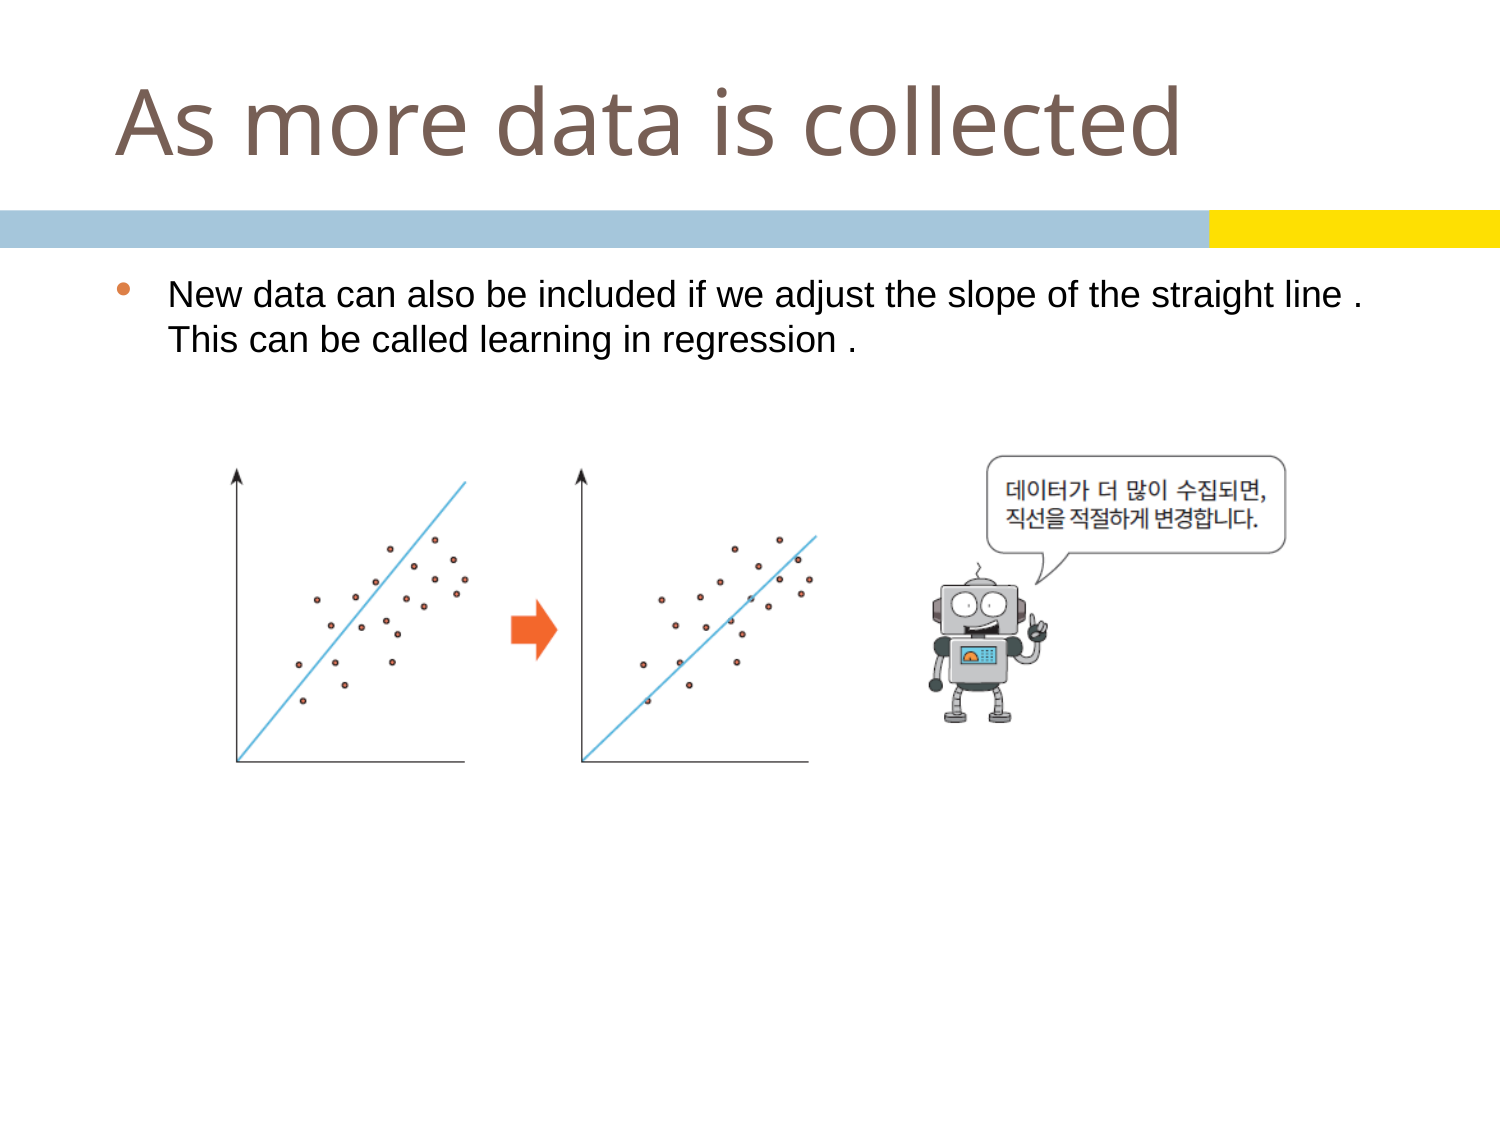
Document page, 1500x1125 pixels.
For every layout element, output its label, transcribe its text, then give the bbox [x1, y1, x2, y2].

list New data can also be included if we adjust the slope of the straight line . This can be called learning in regression . [100, 262, 1438, 1000]
picture [194, 420, 1306, 788]
title As more data is collected [100, 37, 1438, 200]
